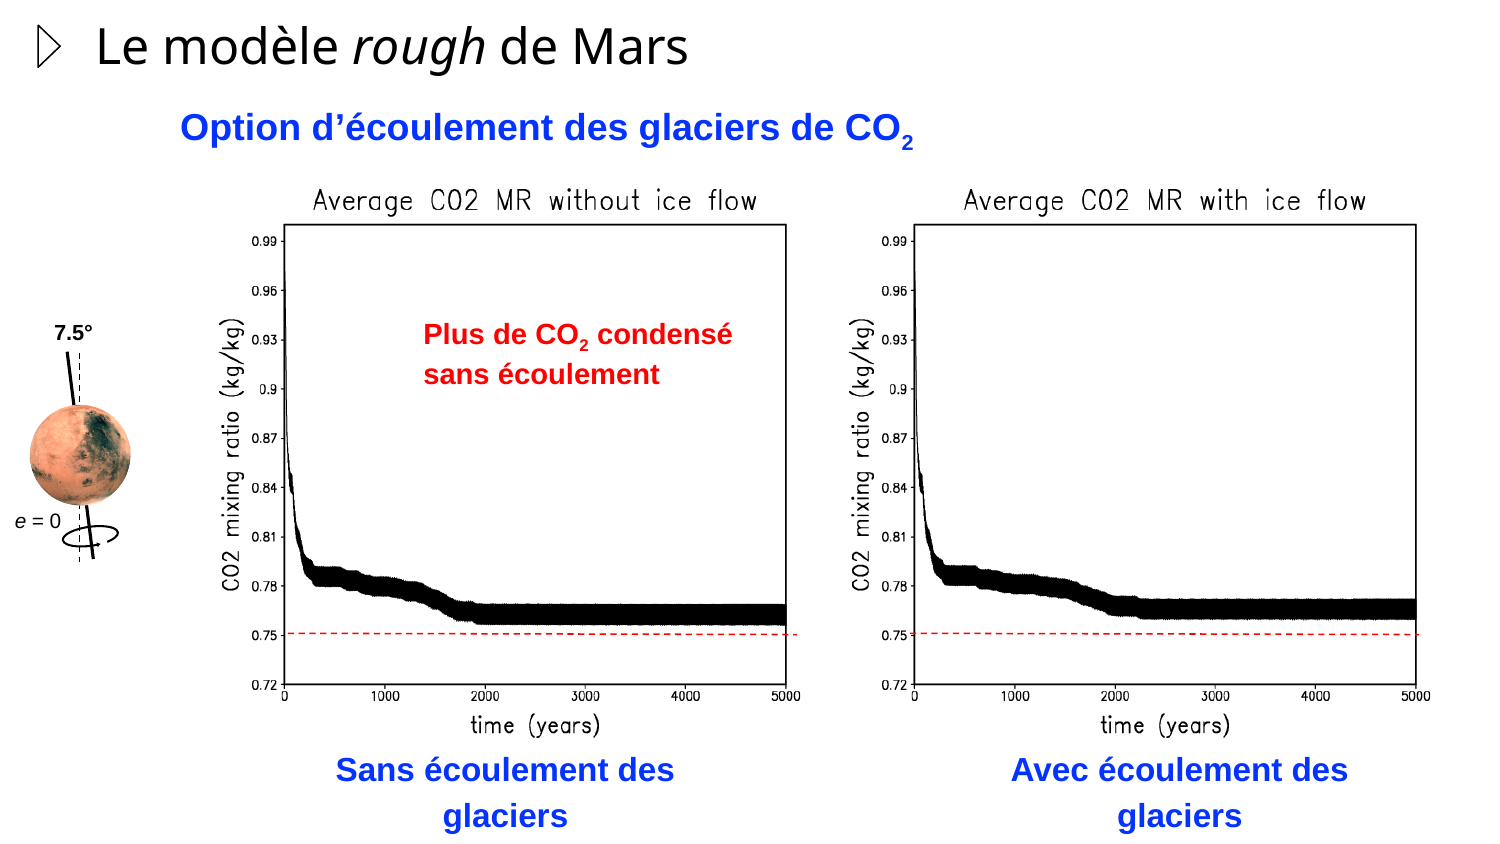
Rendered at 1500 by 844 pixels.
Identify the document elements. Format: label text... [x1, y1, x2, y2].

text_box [0, 310, 143, 563]
title Le modèle rough de Mars [80, 0, 1478, 94]
picture [205, 177, 811, 844]
text_box Option d’écoulement des glaciers de CO2 [165, 80, 1000, 168]
picture [835, 177, 1441, 844]
